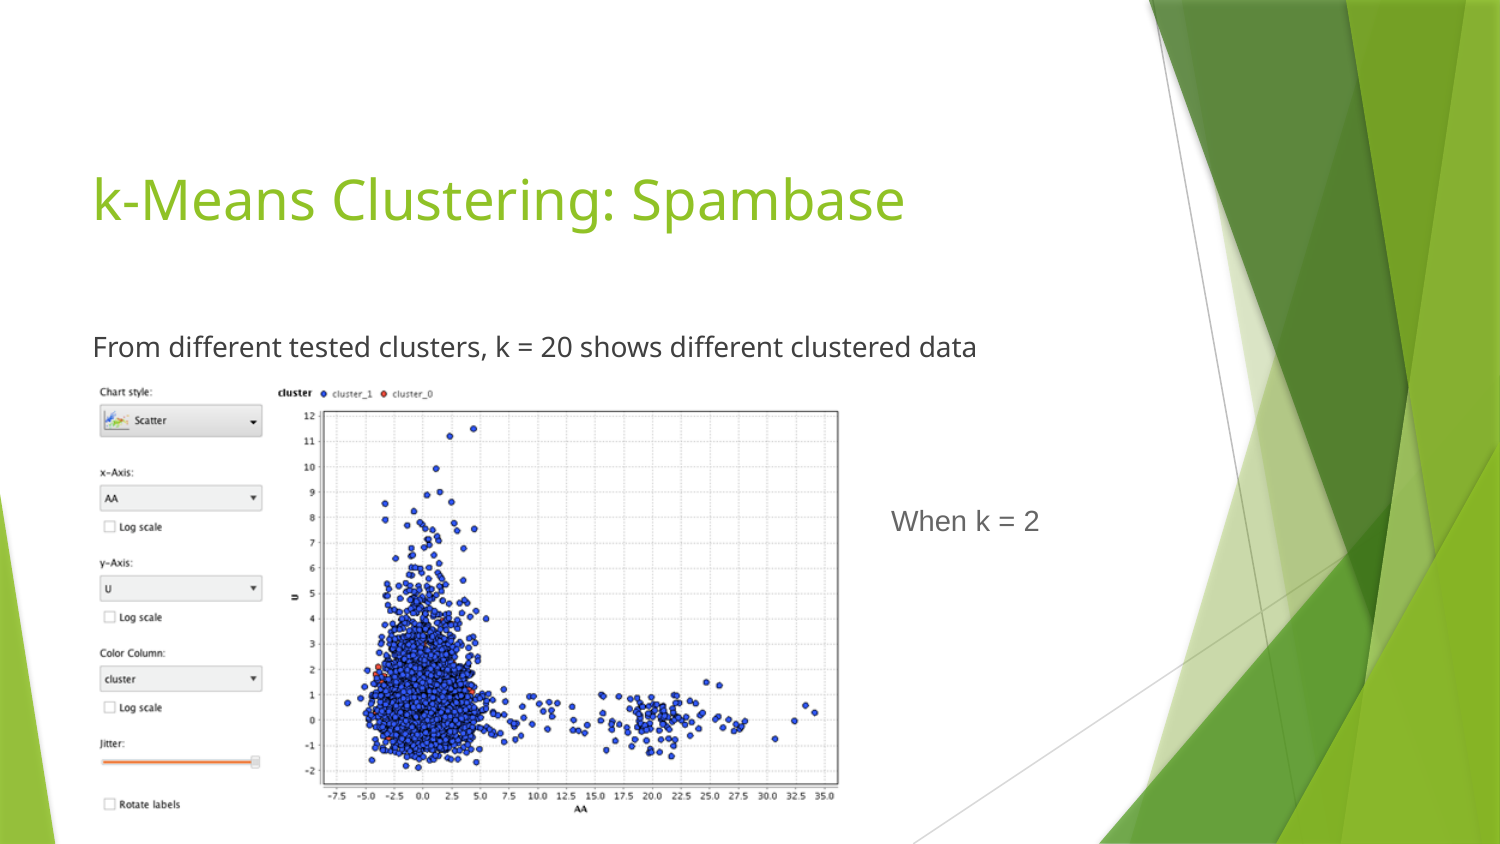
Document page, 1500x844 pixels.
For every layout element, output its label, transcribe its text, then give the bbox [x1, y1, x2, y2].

title k-Means Clustering: Spambase [77, 121, 1427, 248]
list From different tested clusters, k = 20 shows different clustered data [77, 314, 1427, 760]
picture [95, 380, 845, 818]
text_box When k = 2 [875, 487, 1500, 602]
